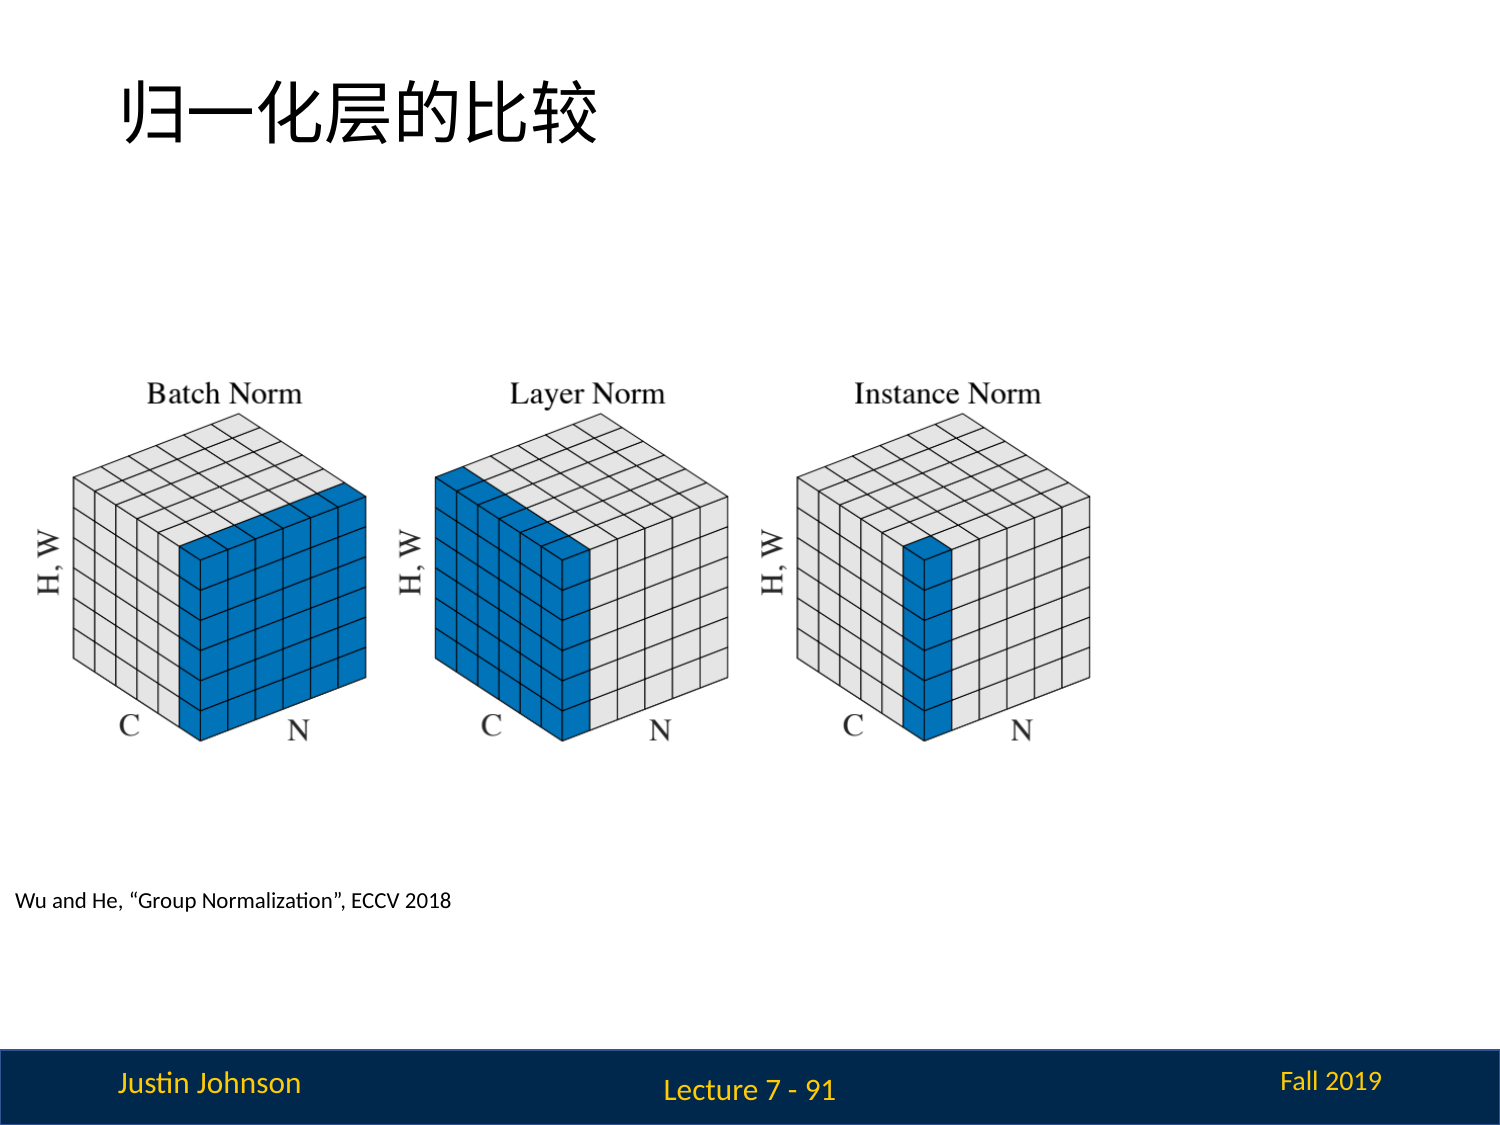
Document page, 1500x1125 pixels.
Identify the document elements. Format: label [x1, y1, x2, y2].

title [103, 59, 1397, 173]
text_box [0, 875, 485, 924]
picture [8, 360, 1106, 785]
slide_number [547, 1057, 953, 1118]
